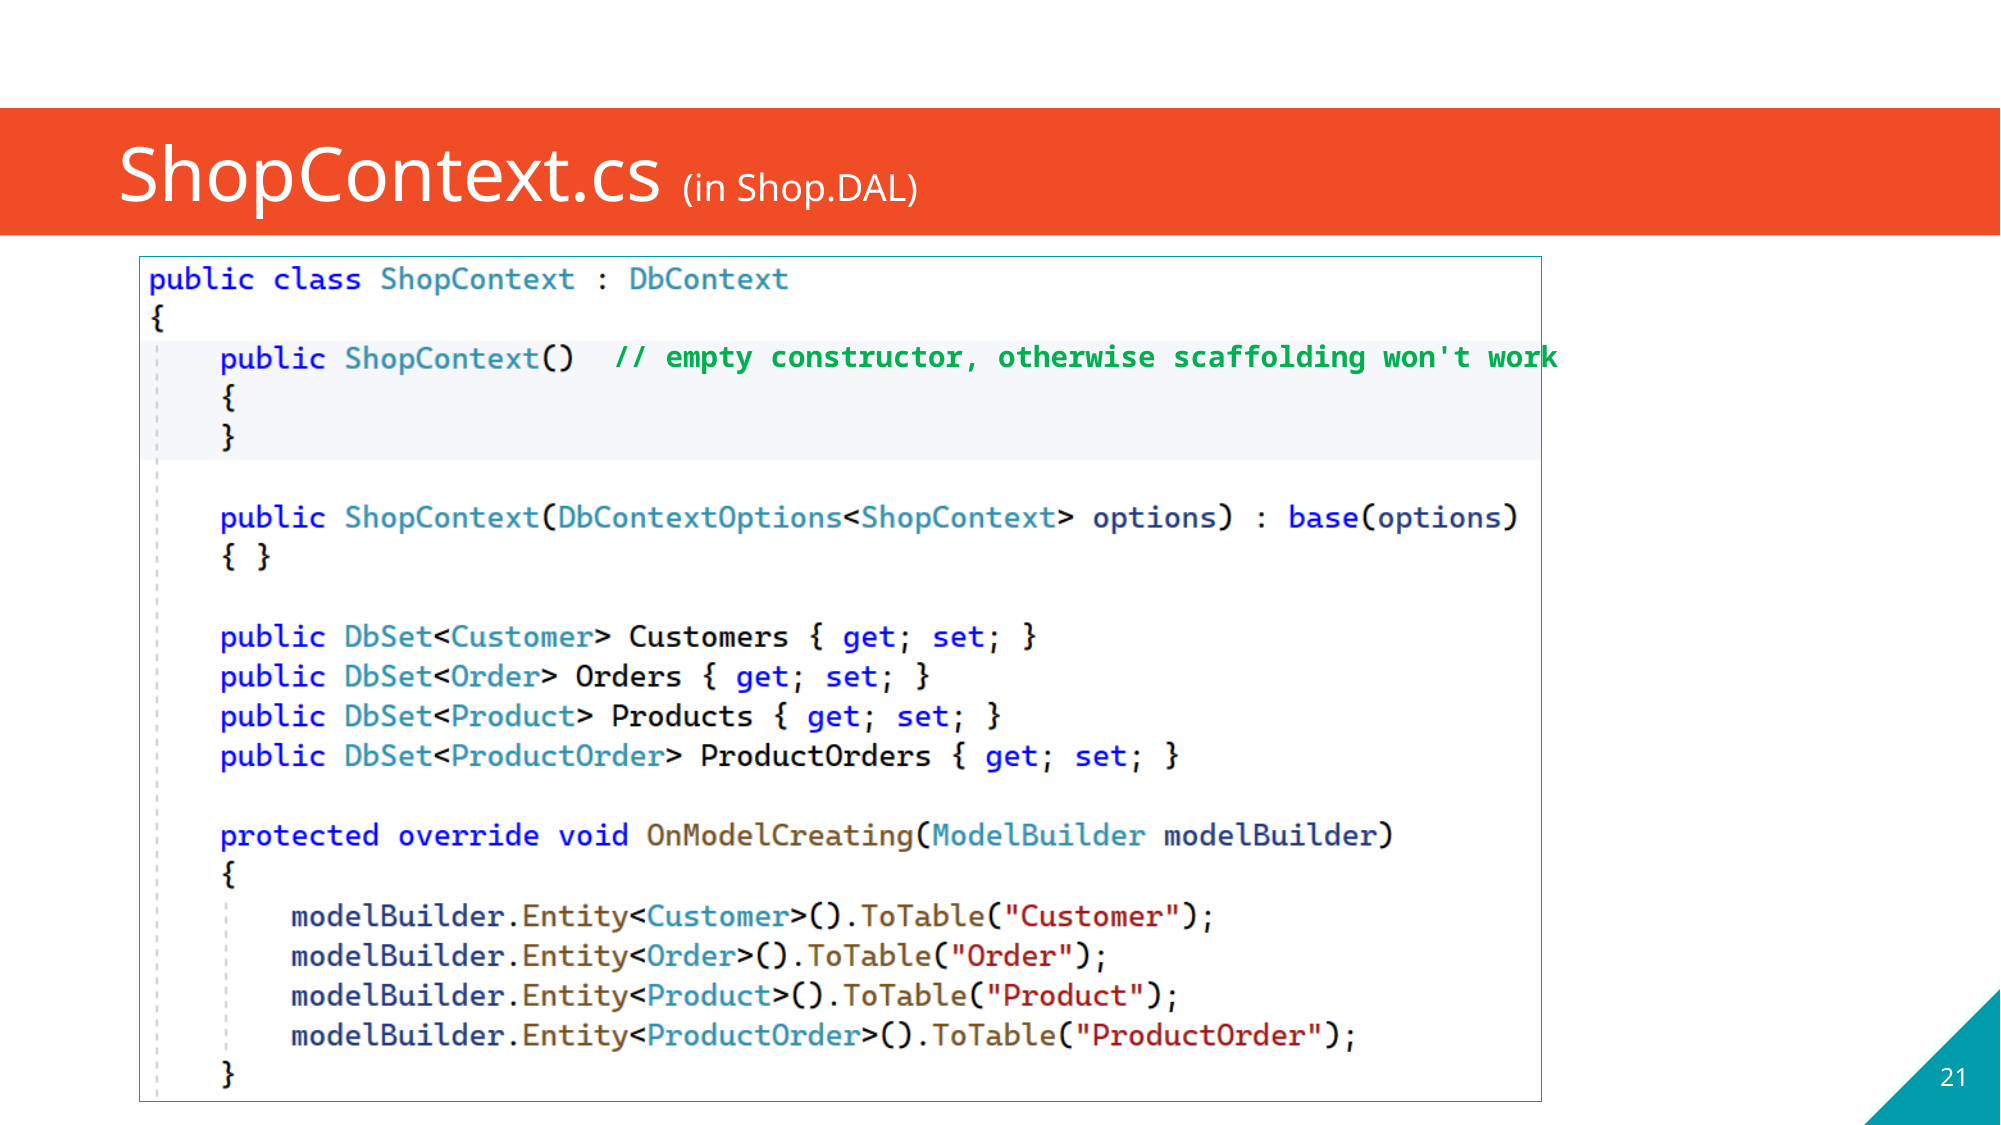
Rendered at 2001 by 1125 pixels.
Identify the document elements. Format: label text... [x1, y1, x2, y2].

slide_number 21 [1862, 987, 2000, 1125]
title ShopContext.cs (in Shop.DAL) [0, 108, 2000, 236]
text_box // empty constructor, otherwise scaffolding won't work [1542, 330, 1599, 381]
picture [139, 256, 1542, 1102]
